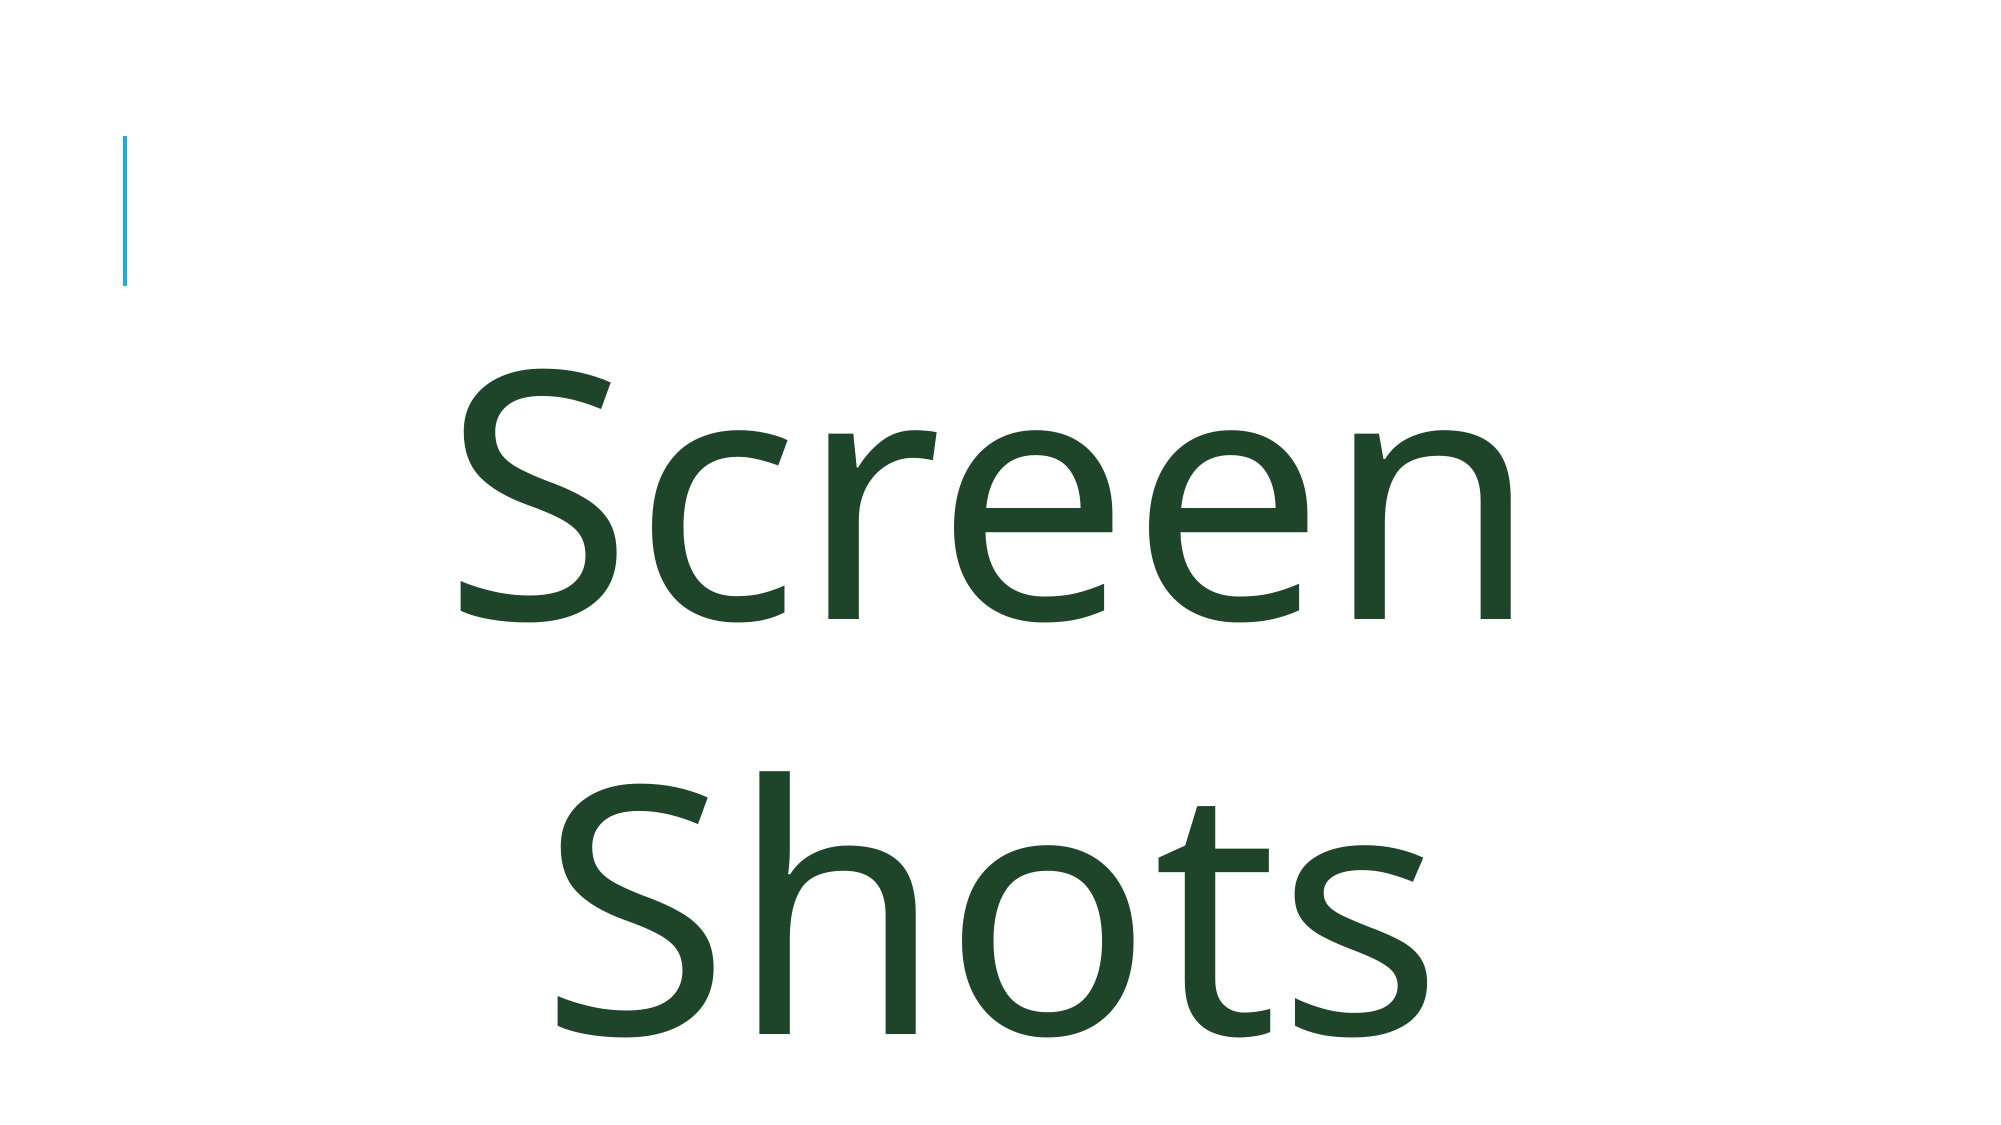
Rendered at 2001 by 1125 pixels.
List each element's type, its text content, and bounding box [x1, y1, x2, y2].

text_box Screen Shots [108, 265, 1876, 1111]
